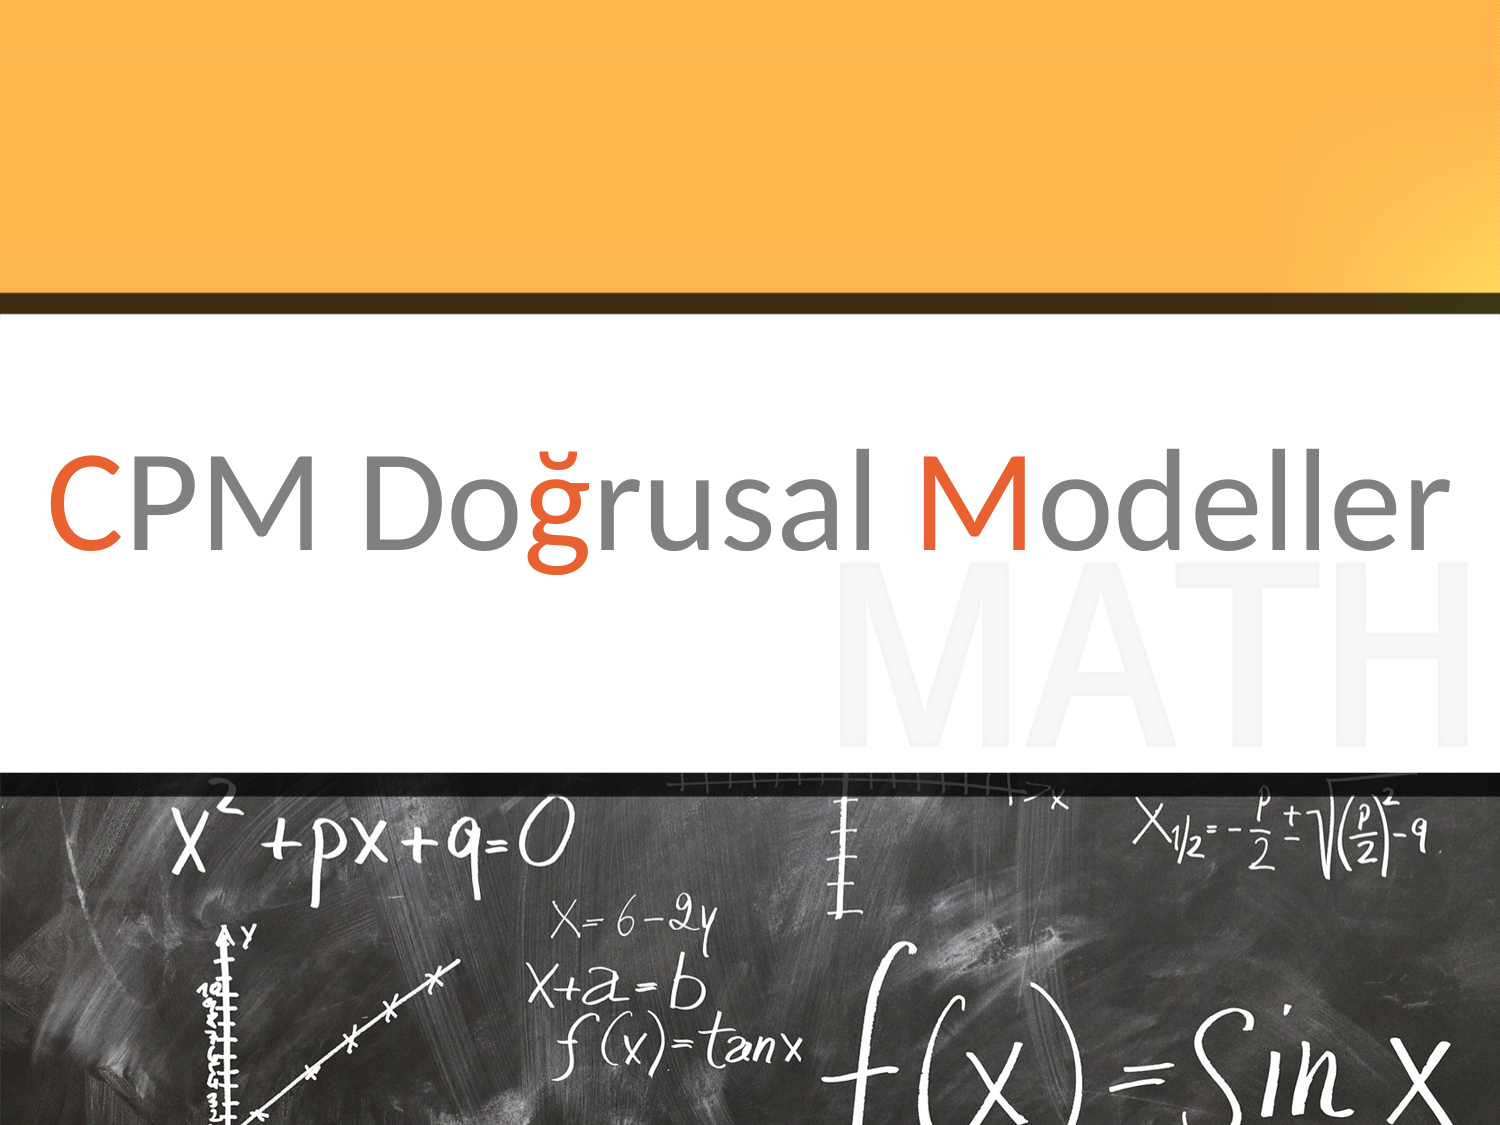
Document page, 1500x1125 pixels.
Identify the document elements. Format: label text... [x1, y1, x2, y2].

title CPM Doğrusal Modeller [28, 396, 1472, 619]
picture [0, 0, 1500, 1125]
